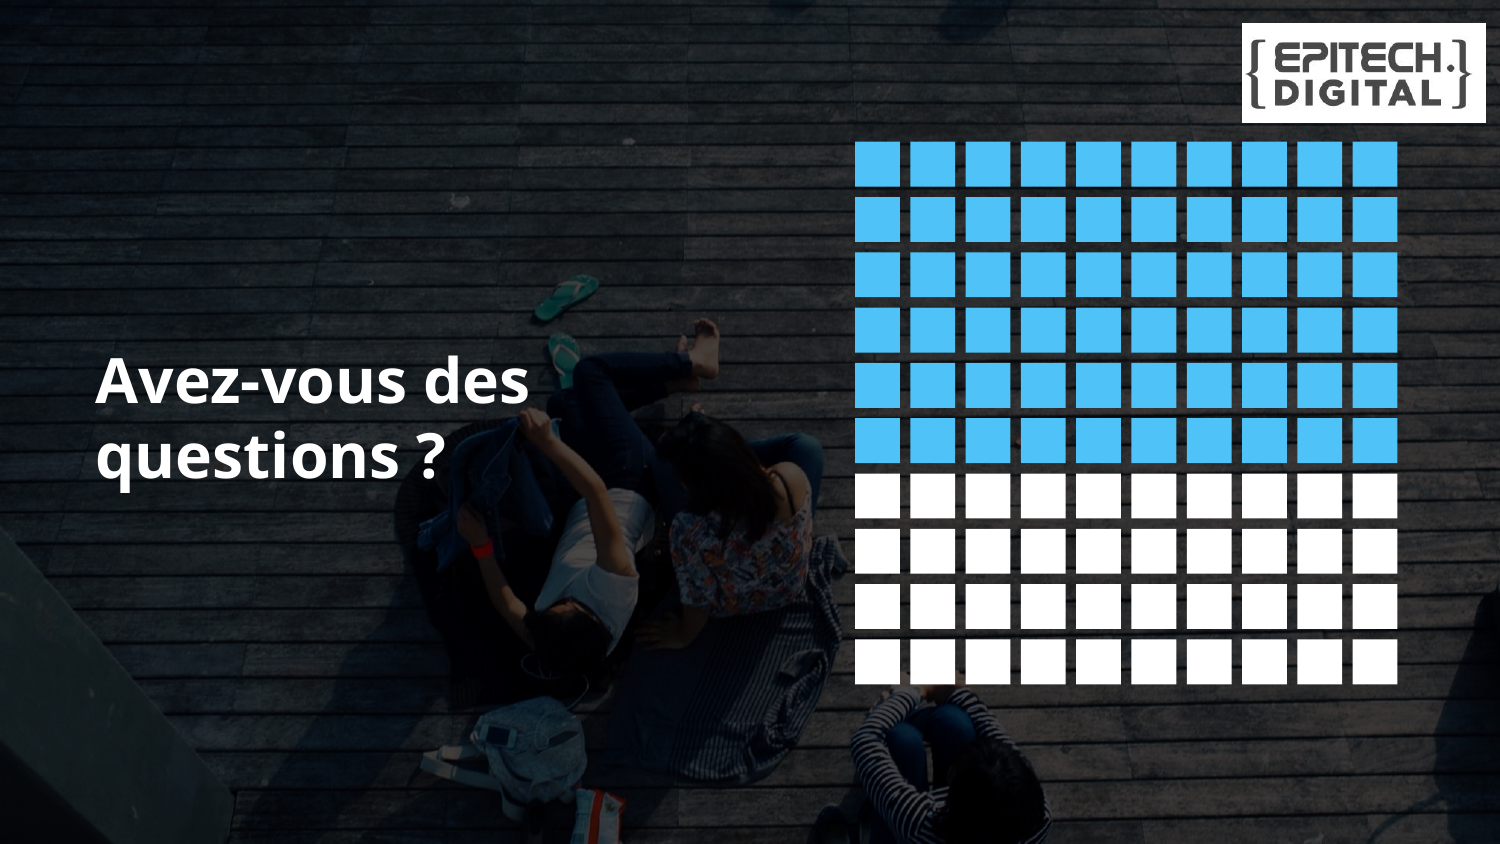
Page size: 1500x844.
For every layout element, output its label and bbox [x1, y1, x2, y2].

picture [0, 0, 1500, 844]
text_box [854, 141, 1398, 685]
